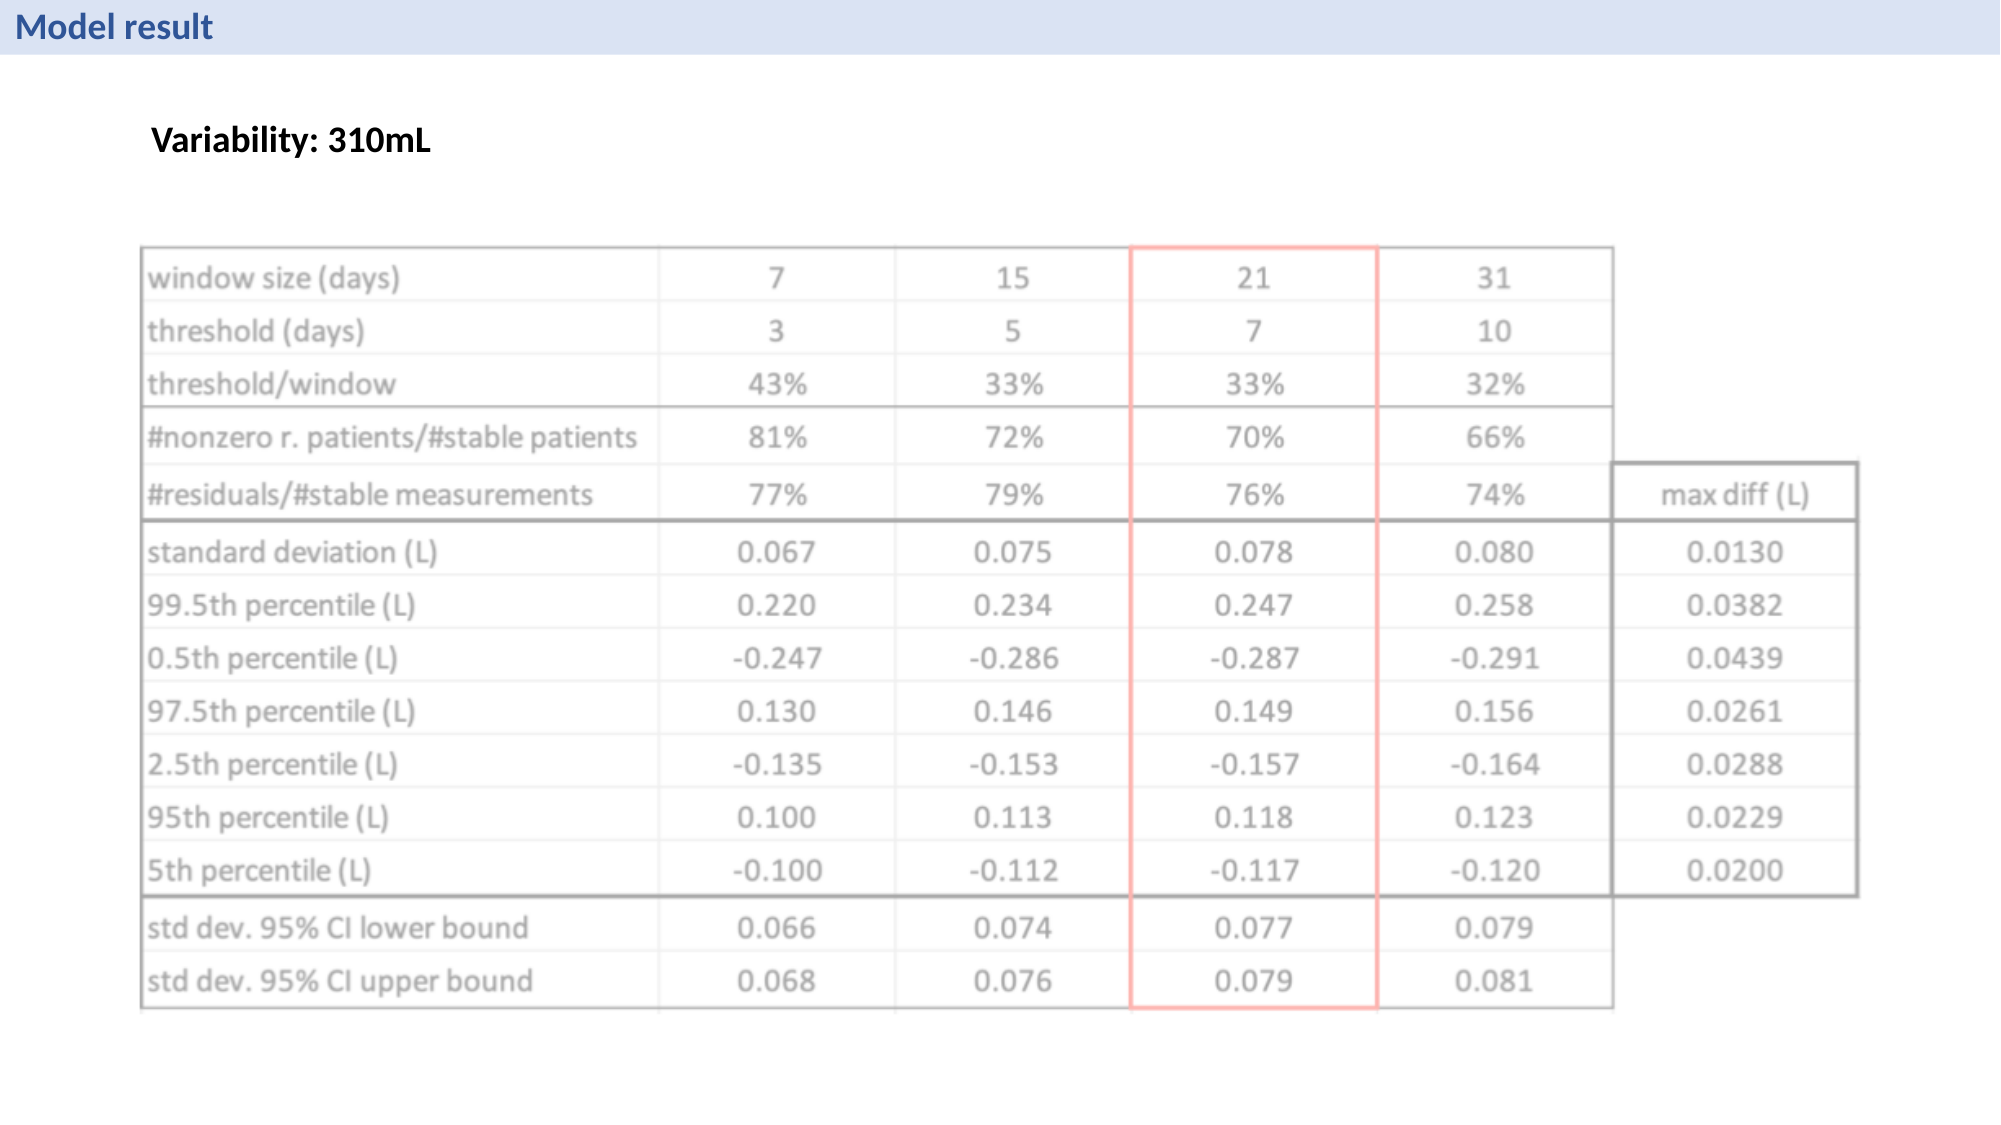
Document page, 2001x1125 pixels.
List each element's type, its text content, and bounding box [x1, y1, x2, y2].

text_box Variability: 310mL [136, 108, 710, 168]
list Model result [0, 0, 847, 55]
picture [132, 239, 1868, 1016]
